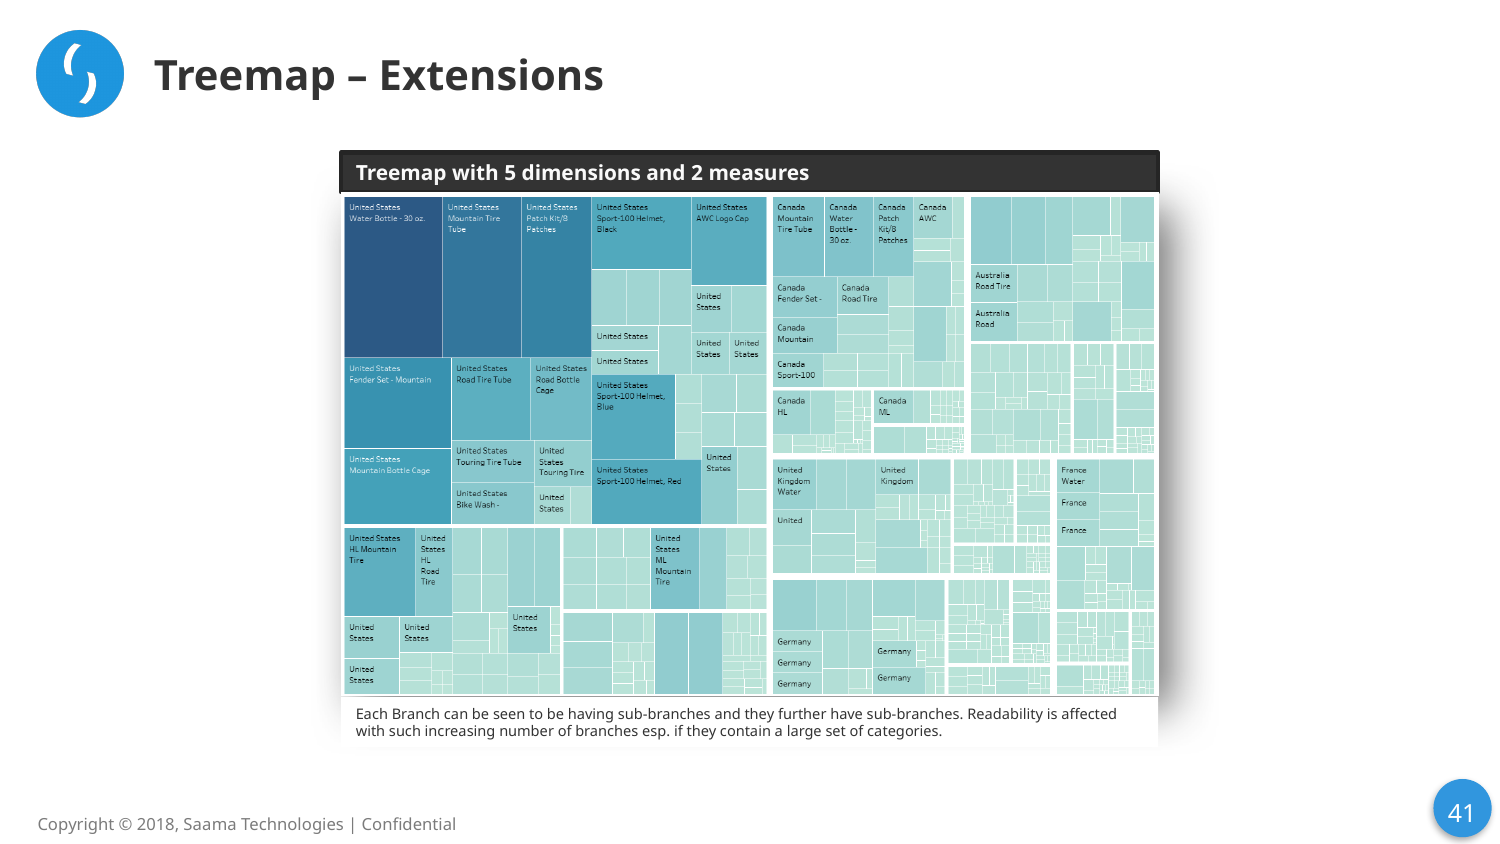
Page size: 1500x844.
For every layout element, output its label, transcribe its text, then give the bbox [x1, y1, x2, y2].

picture [340, 192, 1159, 696]
text_box Treemap with 5 dimensions and 2 measures [339, 150, 1160, 189]
text_box Each Branch can be seen to be having sub-branches and they further have sub-branches. Readability is affected with such increasing number of branches esp. if they contain a large set of categories. [339, 702, 1160, 749]
title Treemap – Extensions [138, 20, 1425, 128]
picture [34, 29, 125, 119]
